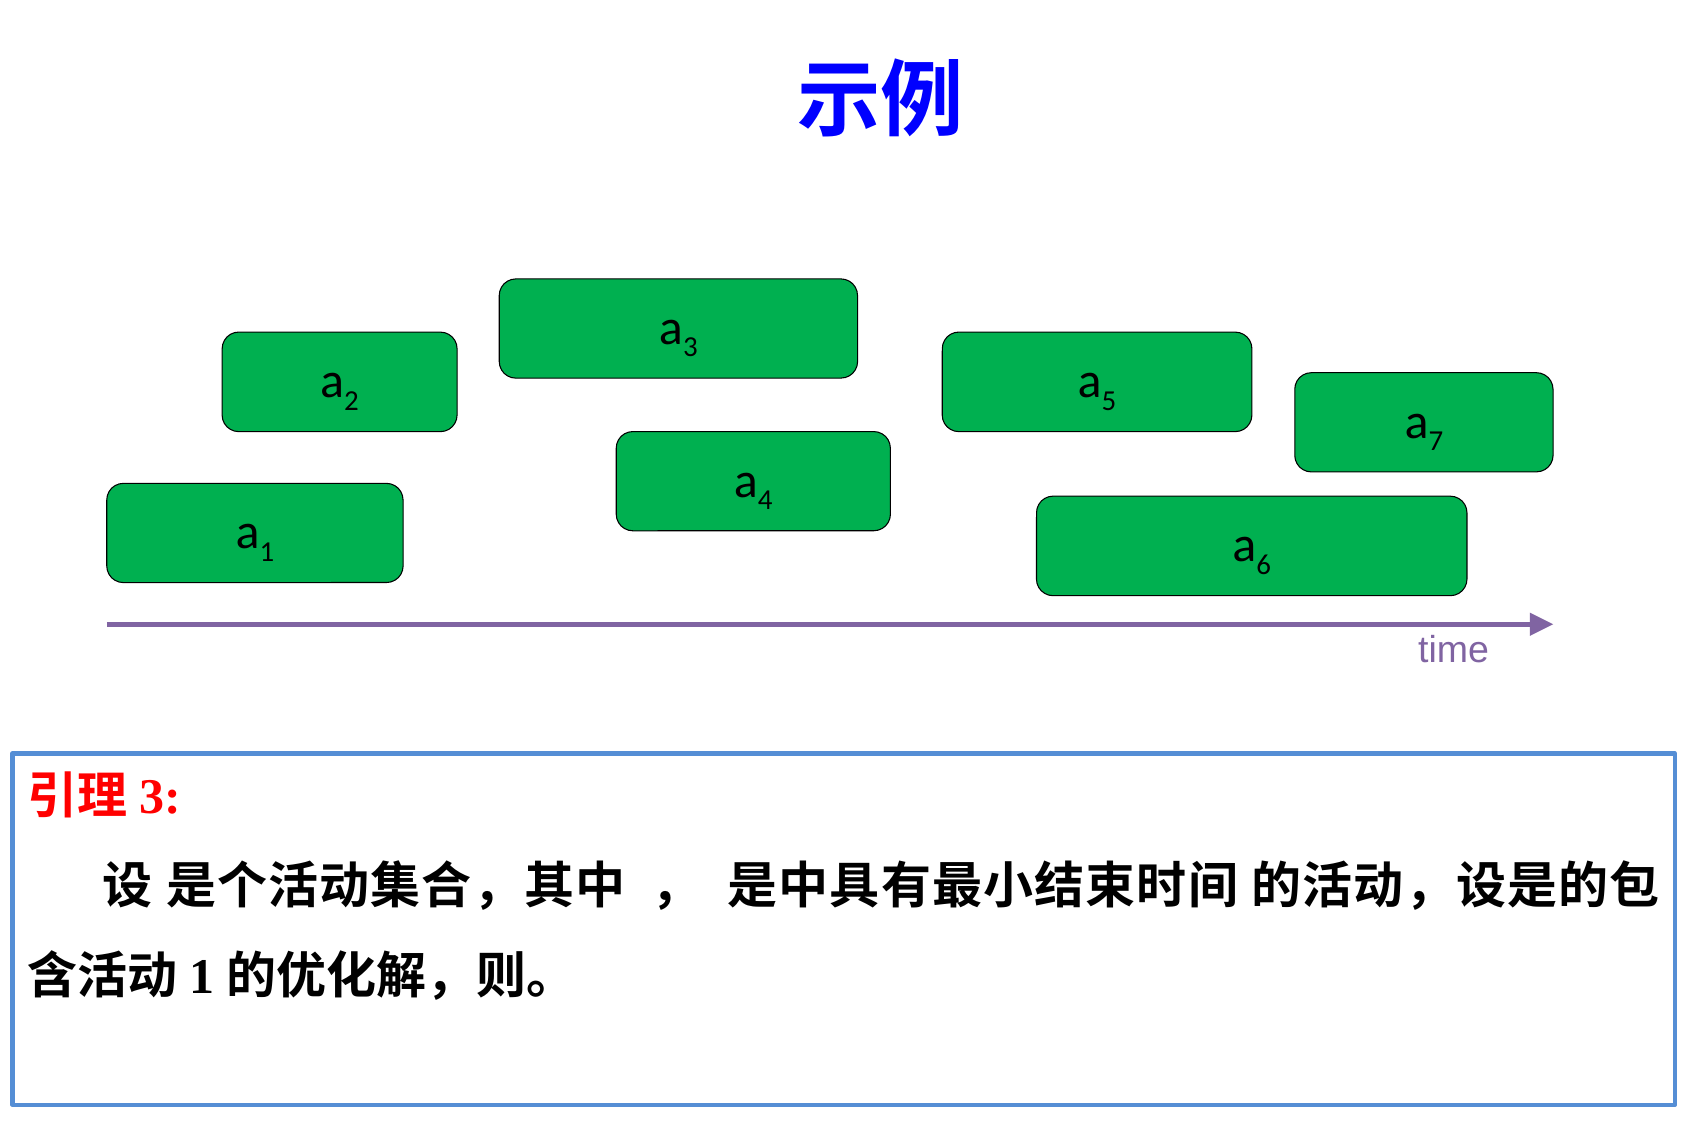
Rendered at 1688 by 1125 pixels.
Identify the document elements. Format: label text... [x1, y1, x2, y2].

title 示例 [121, 39, 1641, 227]
text_box a5 [940, 329, 1255, 434]
text_box a6 [1034, 494, 1470, 598]
text_box a1 [104, 481, 406, 585]
text_box a3 [497, 276, 860, 381]
text_box a7 [1292, 370, 1556, 475]
text_box a2 [220, 329, 460, 434]
text_box a4 [614, 429, 893, 533]
text_box time [1403, 618, 1571, 678]
